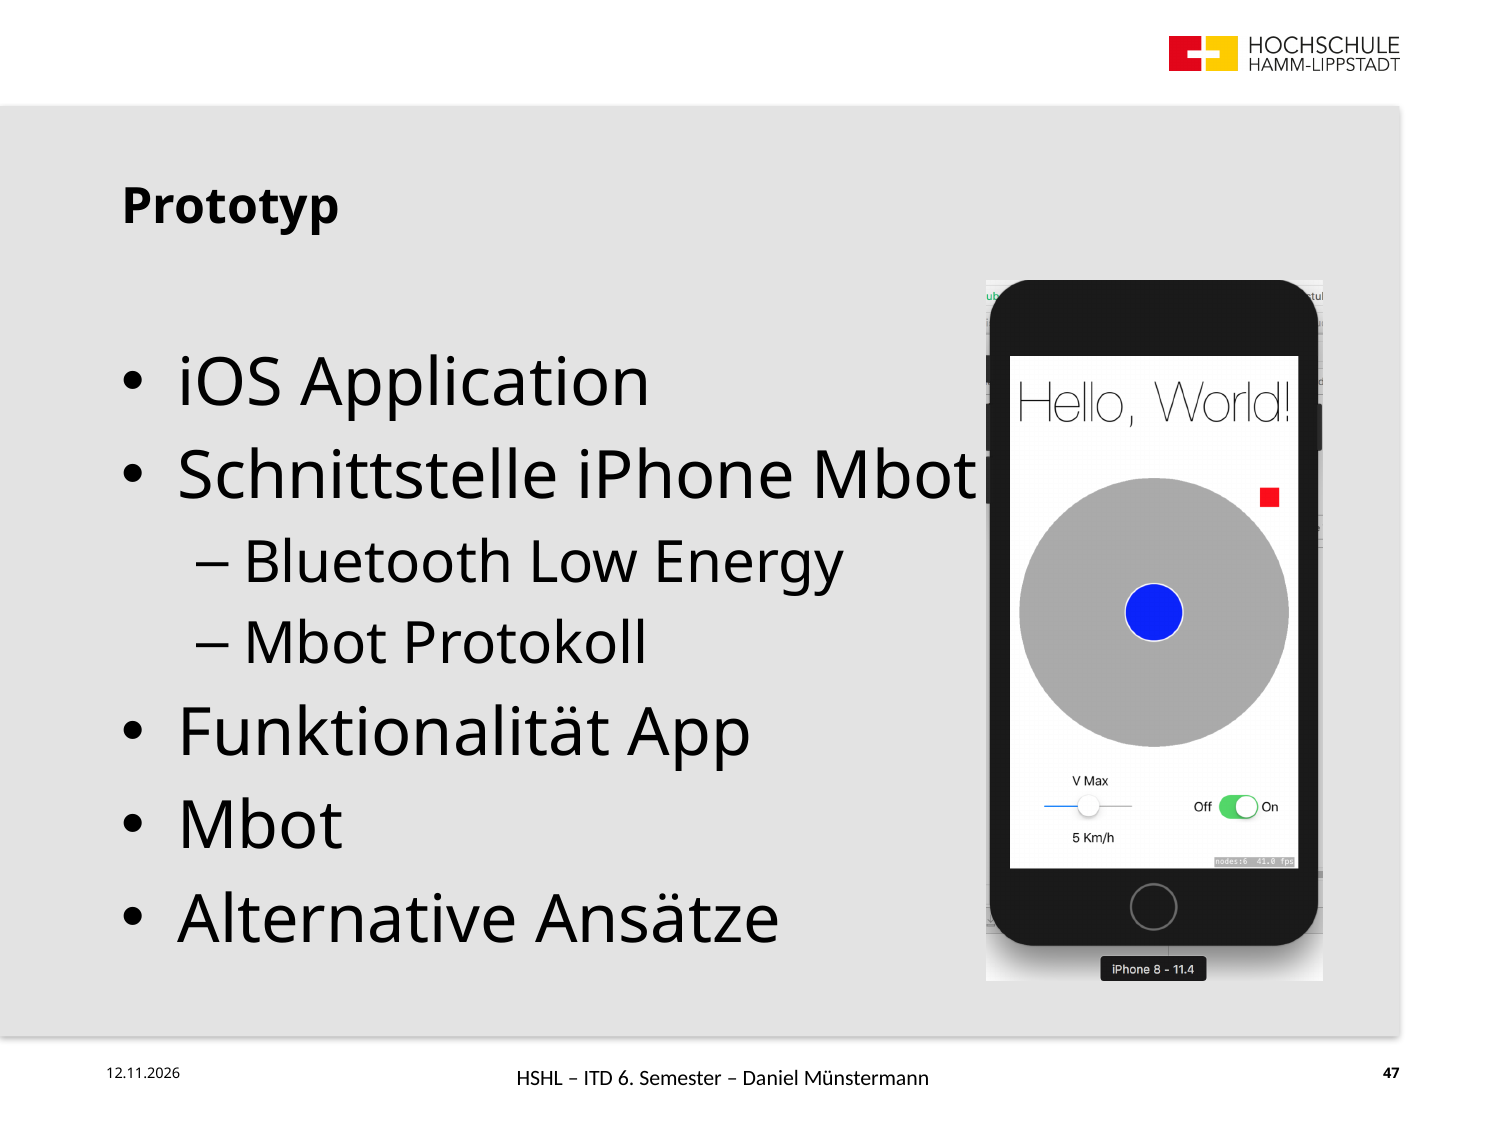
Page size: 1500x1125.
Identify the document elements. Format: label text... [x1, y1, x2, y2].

picture [986, 280, 1324, 981]
text_box HSHL – ITD 6. Semester – Daniel Münstermann [501, 1055, 945, 1097]
text_box Prototyp [106, 125, 1340, 281]
list iOS Application Schnittstelle iPhone Mbot Bluetooth Low Energy Mbot Protokoll Funktionalität App Mbot Alternative Ansätze [106, 331, 1366, 1005]
picture [1169, 36, 1400, 71]
slide_number 47 [1049, 1065, 1400, 1084]
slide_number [106, 1065, 457, 1084]
